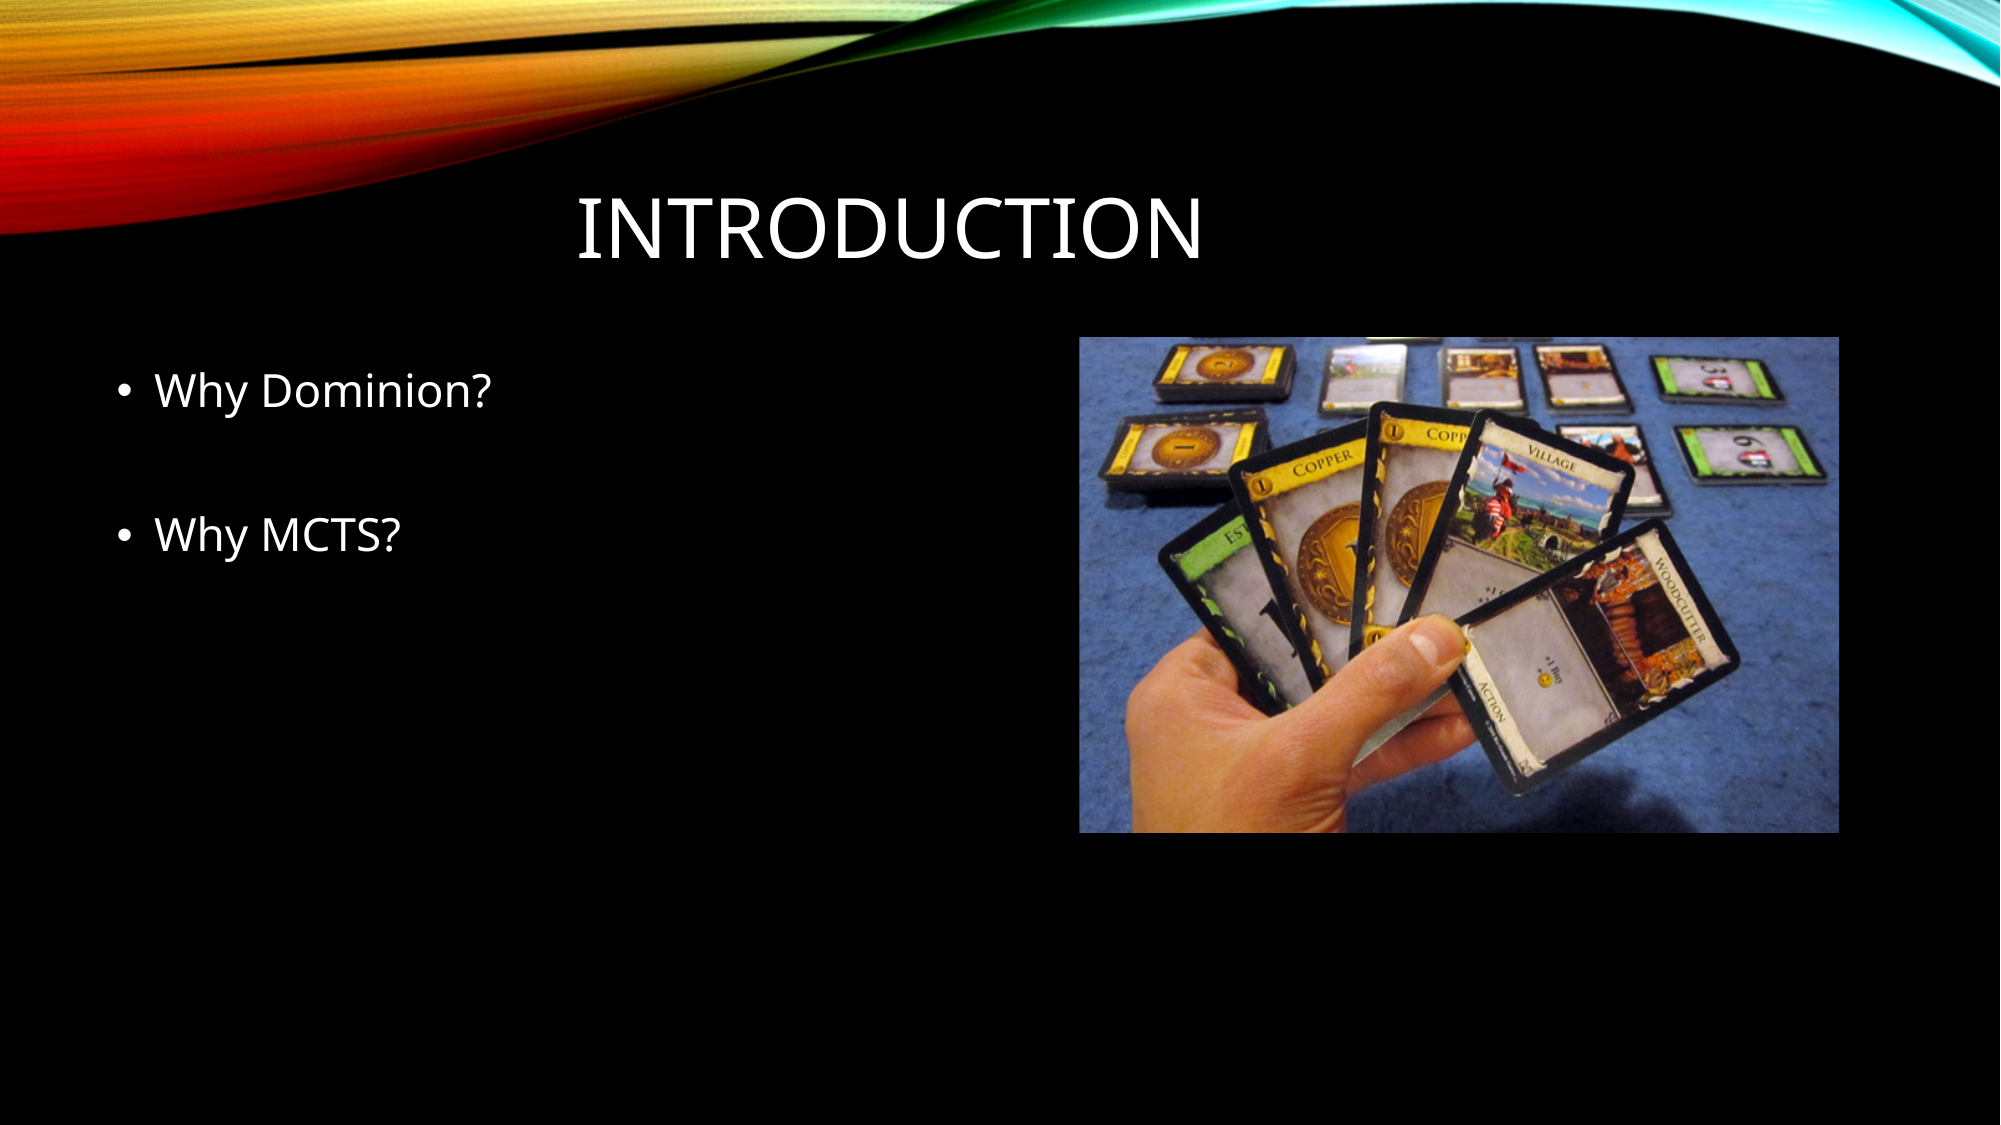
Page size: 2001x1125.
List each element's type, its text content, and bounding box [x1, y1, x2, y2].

list Why Dominion? Why MCTS? [101, 360, 1223, 1021]
picture [1079, 337, 1840, 834]
picture [0, 0, 2000, 237]
title Introduction [101, 125, 1223, 338]
